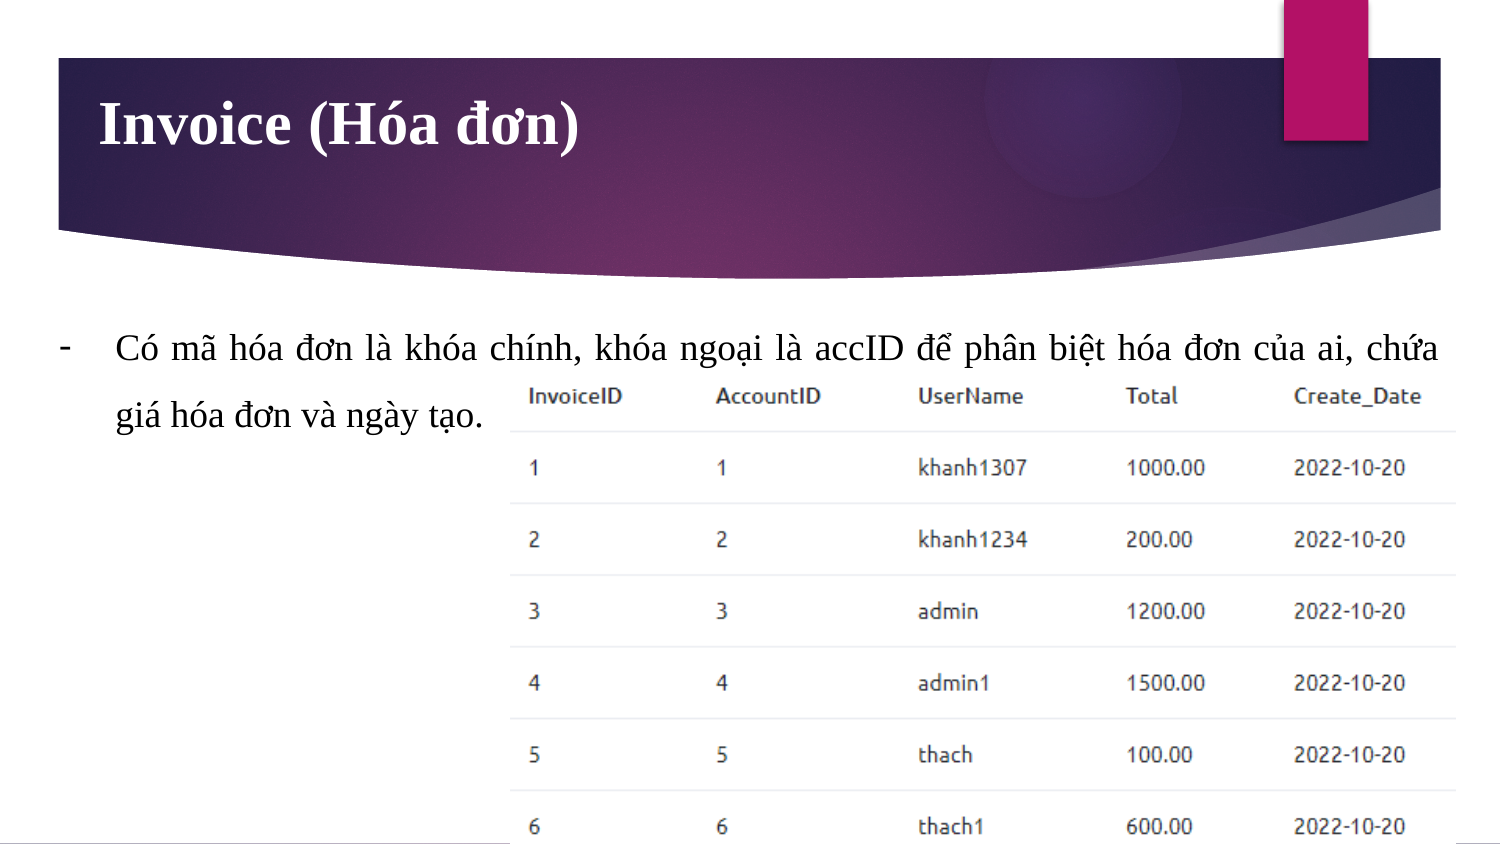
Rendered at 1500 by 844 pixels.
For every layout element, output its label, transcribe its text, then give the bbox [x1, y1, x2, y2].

text_box Có mã hóa đơn là khóa chính, khóa ngoại là accID để phân biệt hóa đơn của ai, chứa giá hóa đơn và ngày tạo. [44, 292, 1456, 443]
picture [509, 380, 1456, 844]
text_box Invoice (Hóa đơn) [83, 36, 1291, 164]
